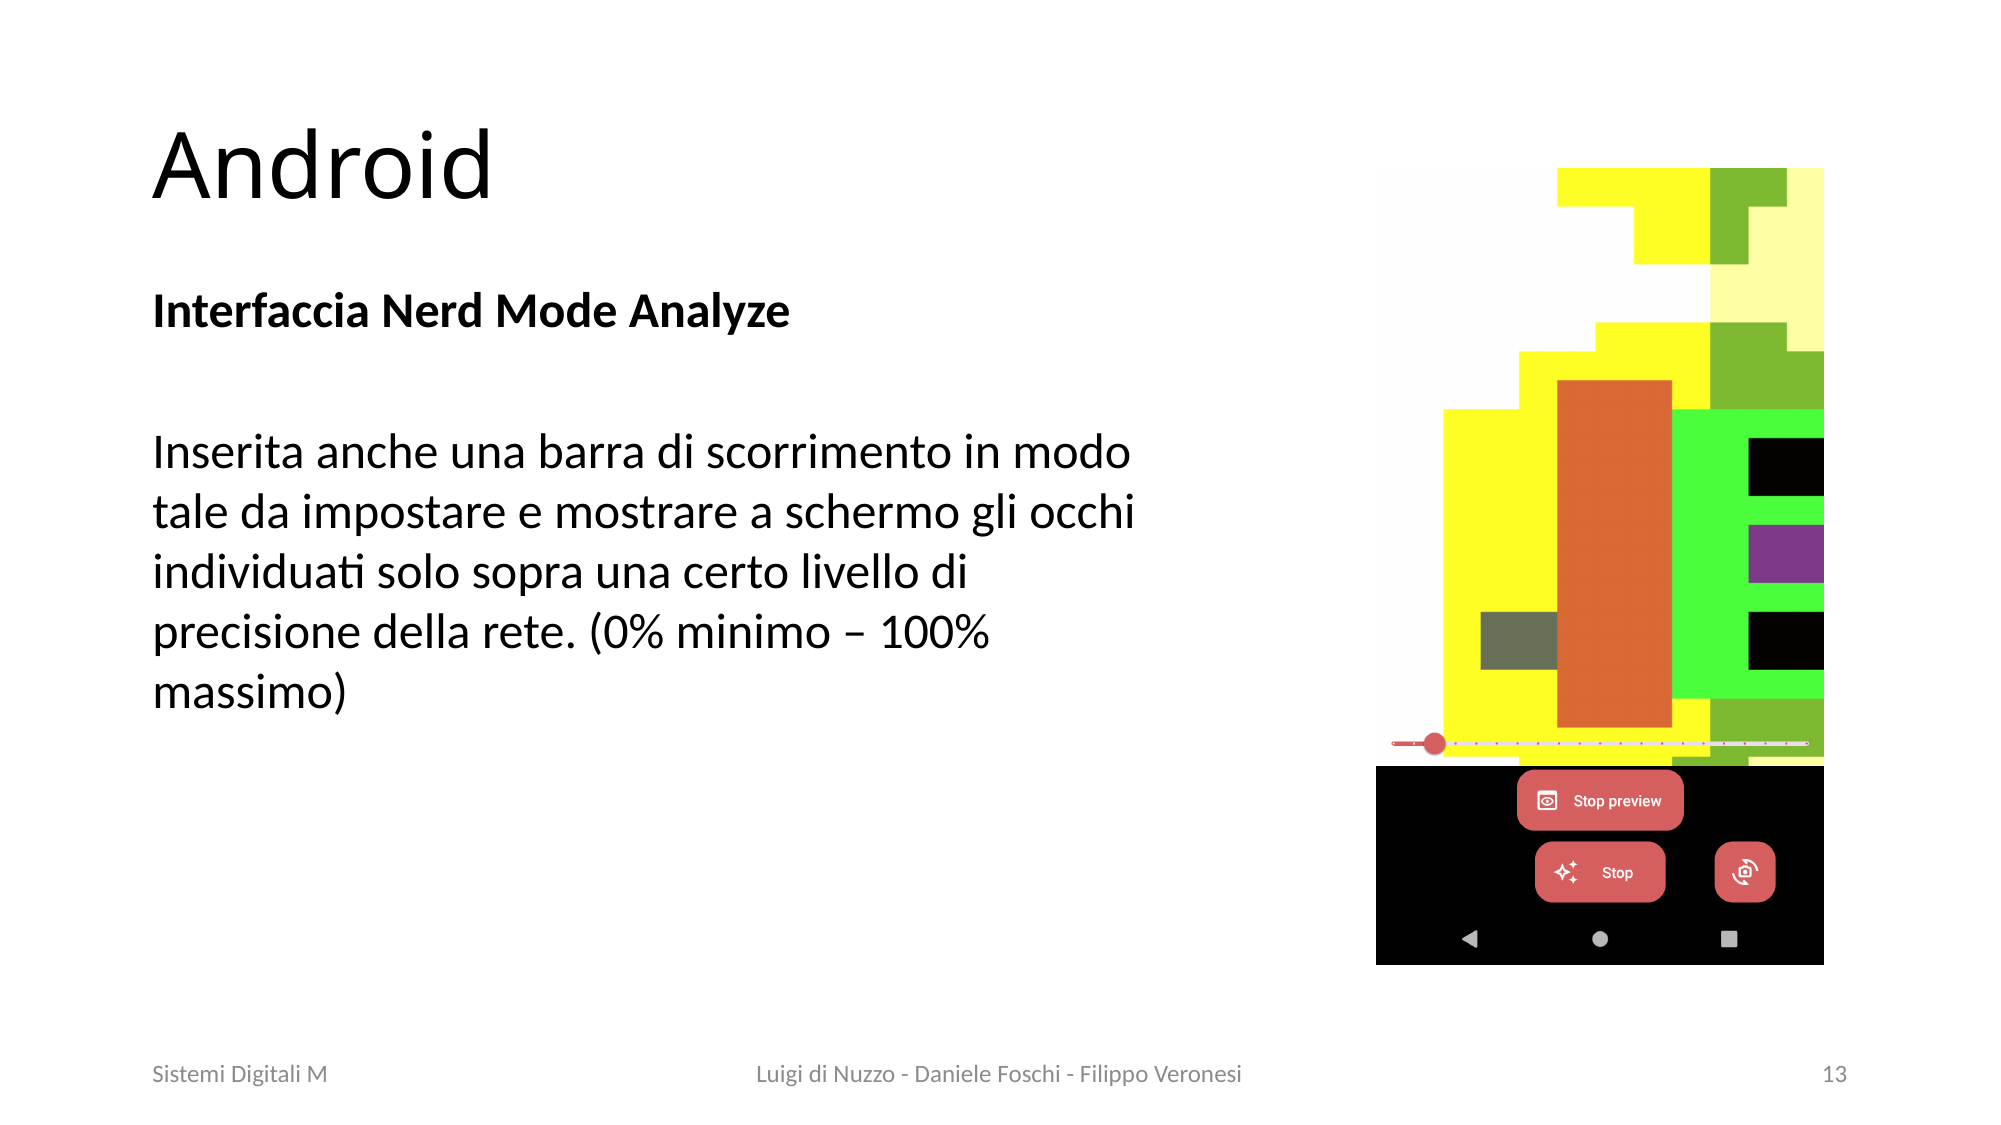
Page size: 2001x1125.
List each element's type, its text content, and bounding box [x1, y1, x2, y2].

slide_number Sistemi Digitali M [137, 1042, 588, 1103]
slide_number 13 [1412, 1042, 1863, 1103]
picture [1376, 168, 1824, 965]
text_box Inserita anche una barra di scorrimento in modo tale da impostare e mostrare a schermo gli occhi individuati solo sopra una certo livello di precisione della rete. (0% minimo – 100% massimo) [137, 410, 1163, 726]
title Android [137, 59, 1863, 278]
footer Luigi di Nuzzo - Daniele Foschi - Filippo Veronesi [662, 1042, 1338, 1103]
list Interfaccia Nerd Mode Analyze [137, 277, 1376, 357]
